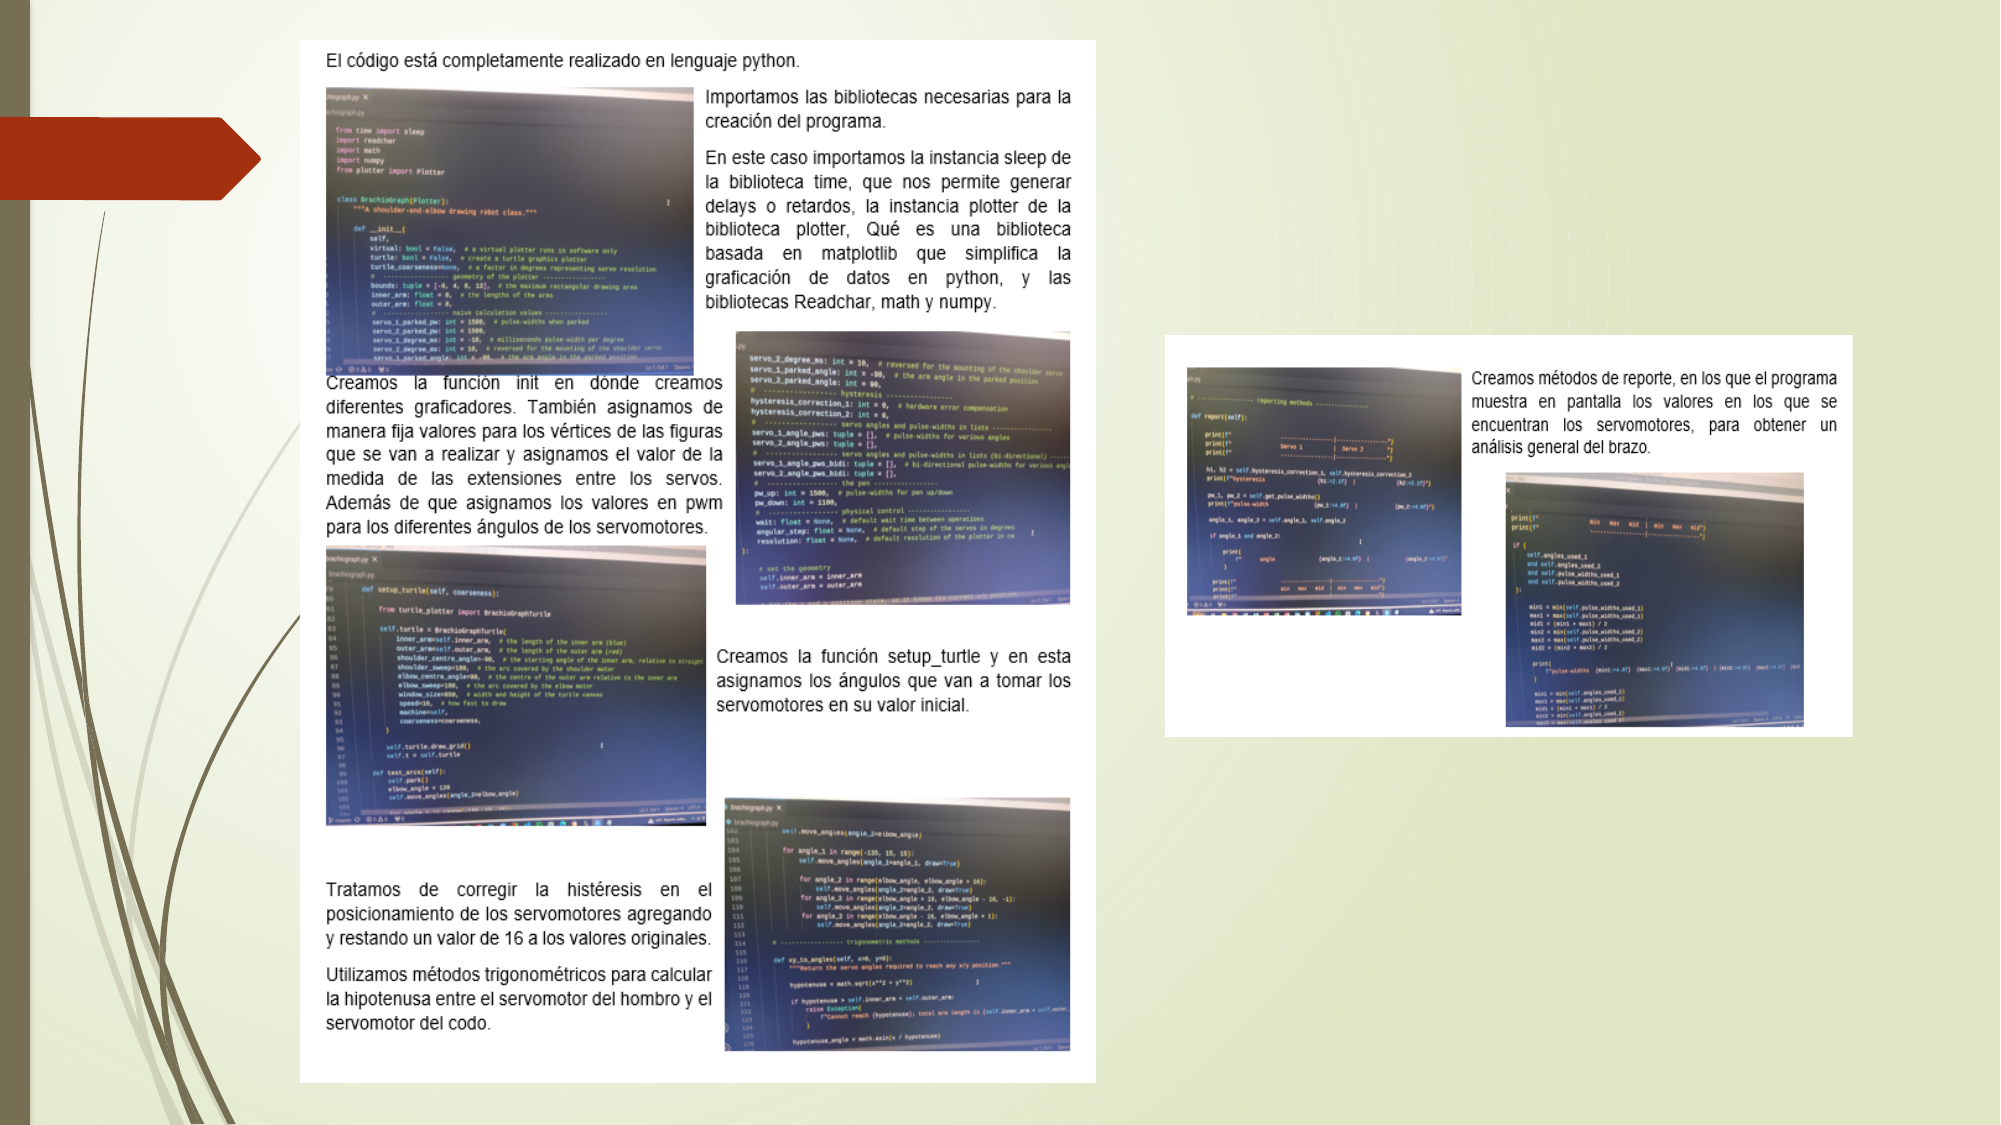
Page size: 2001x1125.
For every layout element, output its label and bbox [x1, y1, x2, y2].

picture [299, 40, 1097, 1083]
picture [1164, 335, 1853, 737]
